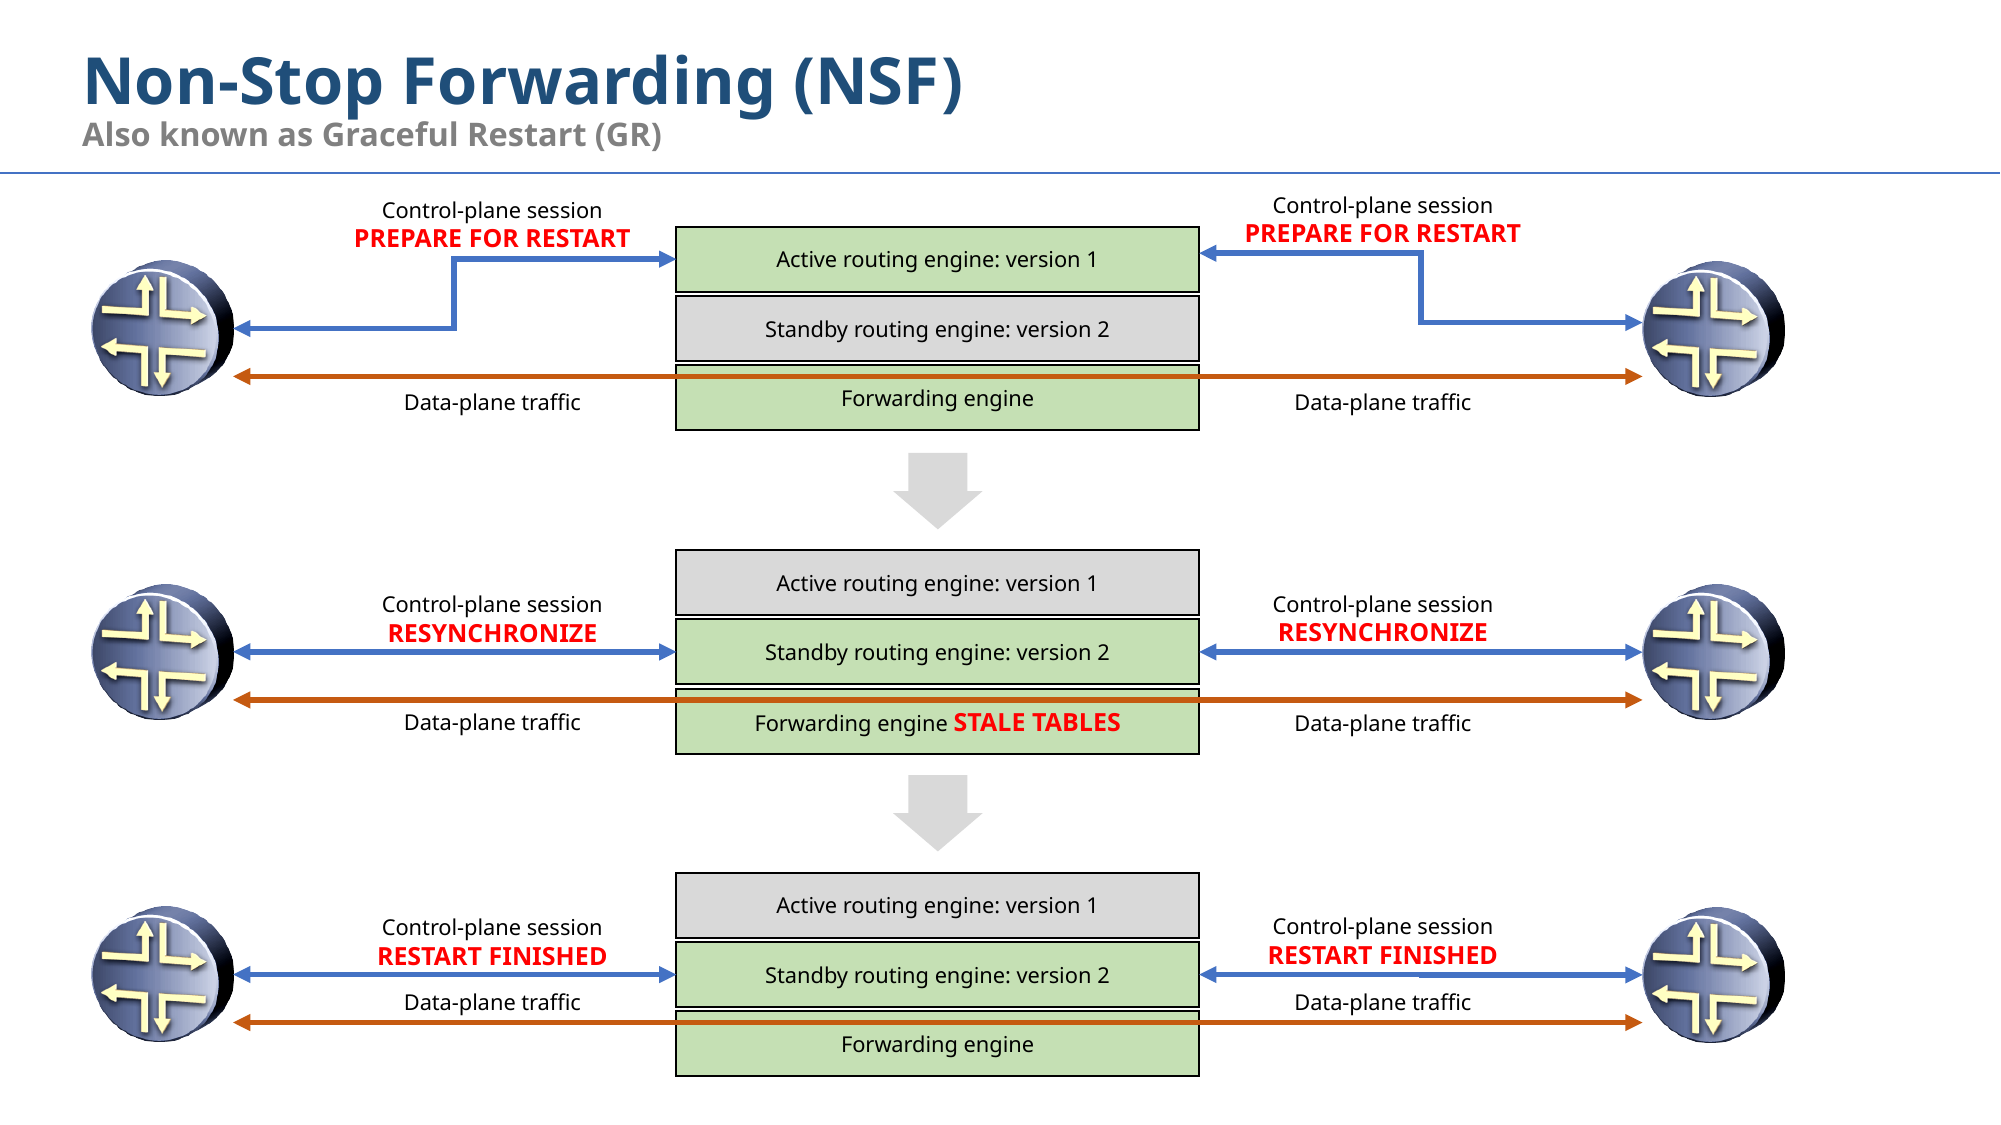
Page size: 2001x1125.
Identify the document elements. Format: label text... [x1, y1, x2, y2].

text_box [91, 872, 1785, 1077]
text_box Control-plane session PREPARE FOR RESTART [1198, 197, 1568, 226]
text_box [890, 451, 986, 531]
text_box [91, 226, 1785, 431]
text_box Control-plane session PREPARE FOR RESTART [308, 202, 677, 226]
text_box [91, 550, 1785, 754]
title Non-Stop Forwarding (NSF) Also known as Graceful Restart (GR) [67, 39, 1927, 162]
text_box [890, 774, 986, 853]
